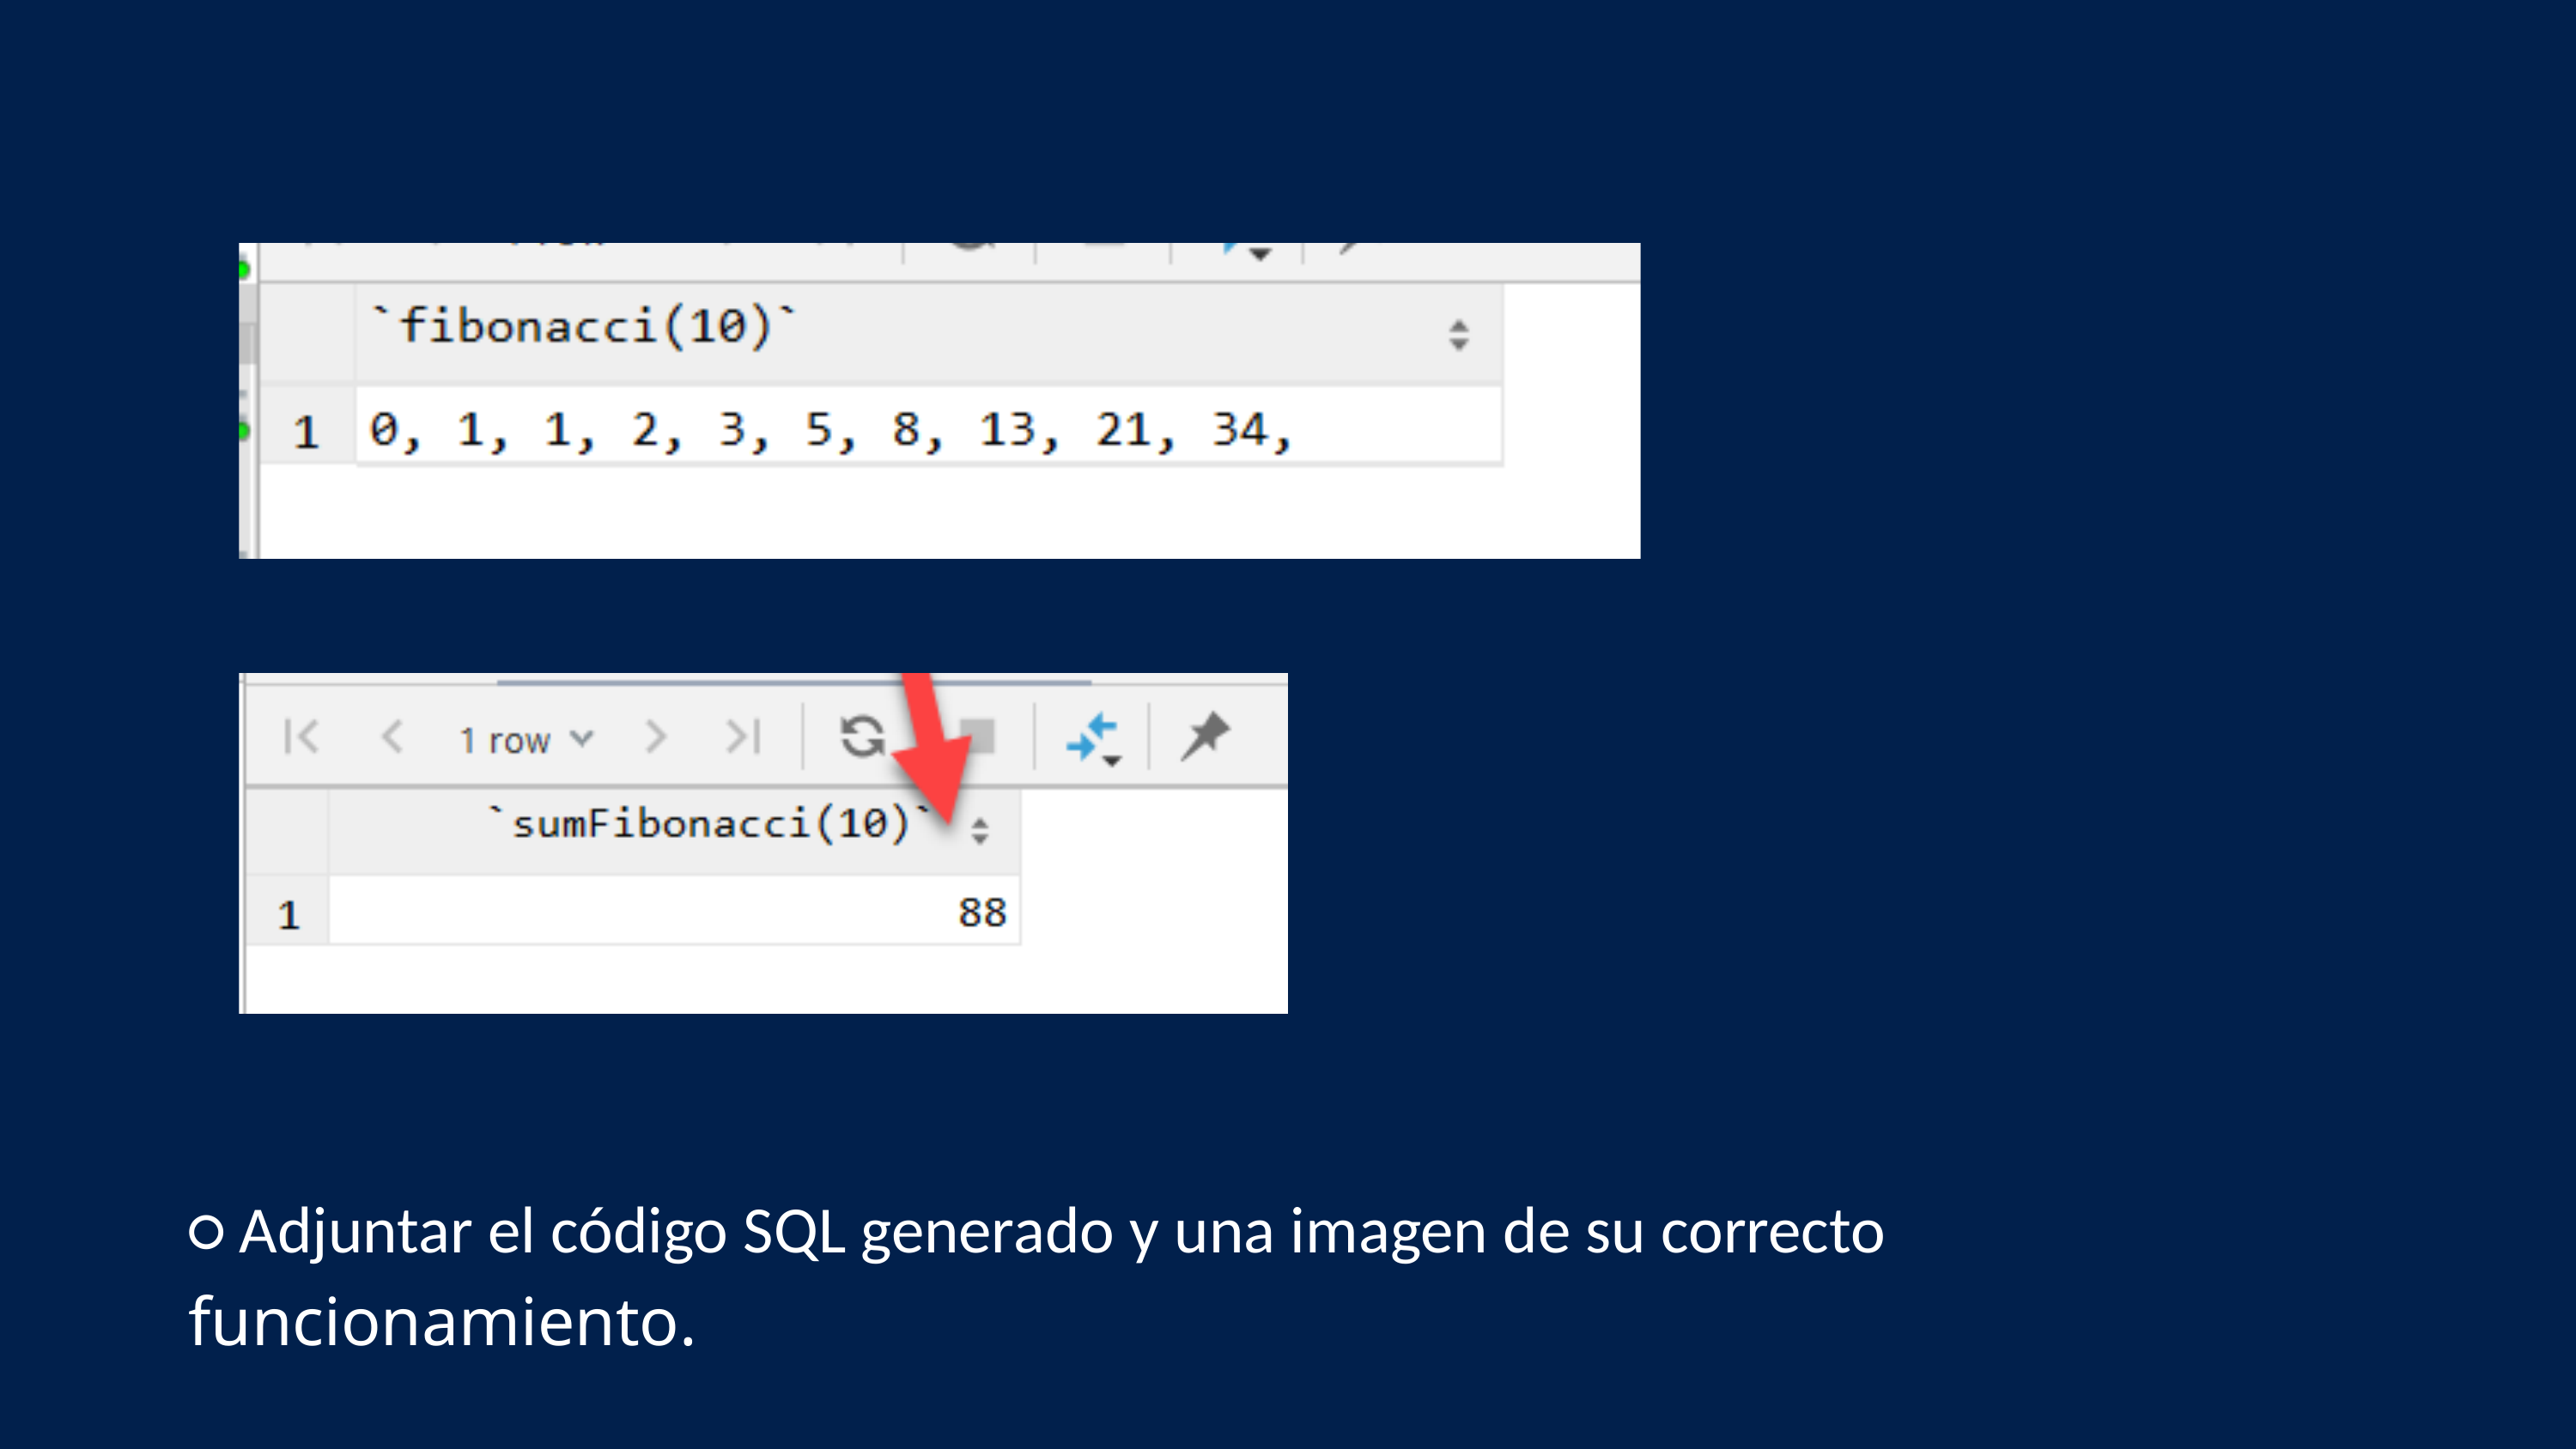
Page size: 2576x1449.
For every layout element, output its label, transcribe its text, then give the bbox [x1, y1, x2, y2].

text_box [239, 673, 1288, 1014]
text_box [239, 243, 1641, 559]
text_box ○ Adjuntar el código SQL generado y una imagen de su correcto funcionamiento. [188, 1173, 2441, 1359]
